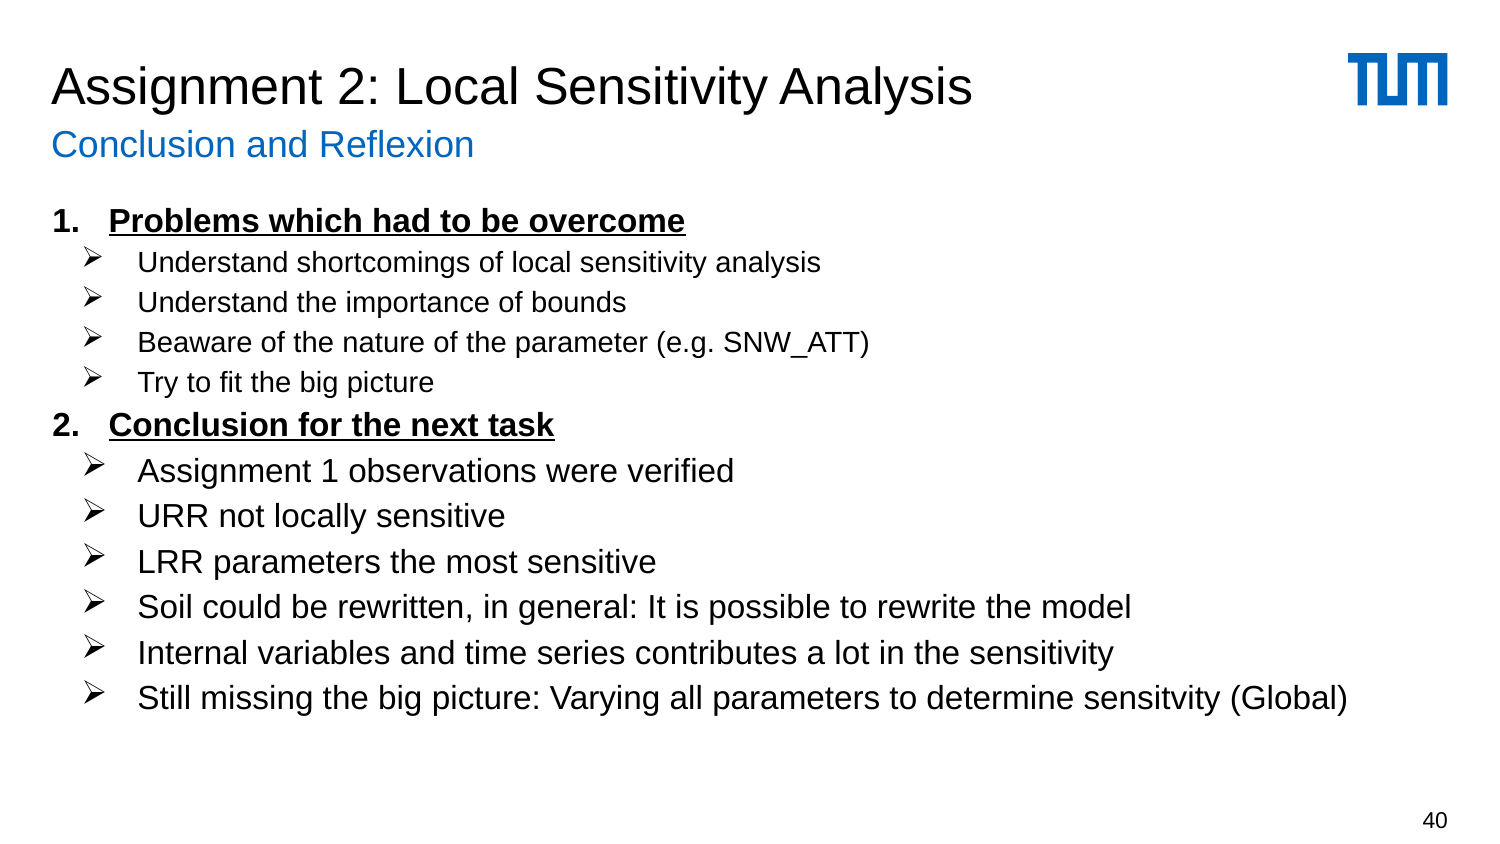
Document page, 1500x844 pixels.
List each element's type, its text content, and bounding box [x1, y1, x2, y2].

list Conclusion and Reflexion [51, 112, 1447, 165]
list Problems which had to be overcome Understand shortcomings of local sensitivity analysis Understand the importance of bounds Beaware of the nature of the parameter (e.g. SNW_ATT) Try to fit the big picture Conclusion for the next task Assignment 1 observations were verified URR not locally sensitive LRR parameters the most sensitive Soil could be rewritten, in general: It is possible to rewrite the model Internal variables and time series contributes a lot in the sensitivity Still missing the big picture: Varying all parameters to determine sensitvity (Global) [52, 192, 1449, 769]
slide_number 40 [1111, 796, 1448, 842]
title Assignment 2: Local Sensitivity Analysis [50, 47, 1448, 111]
